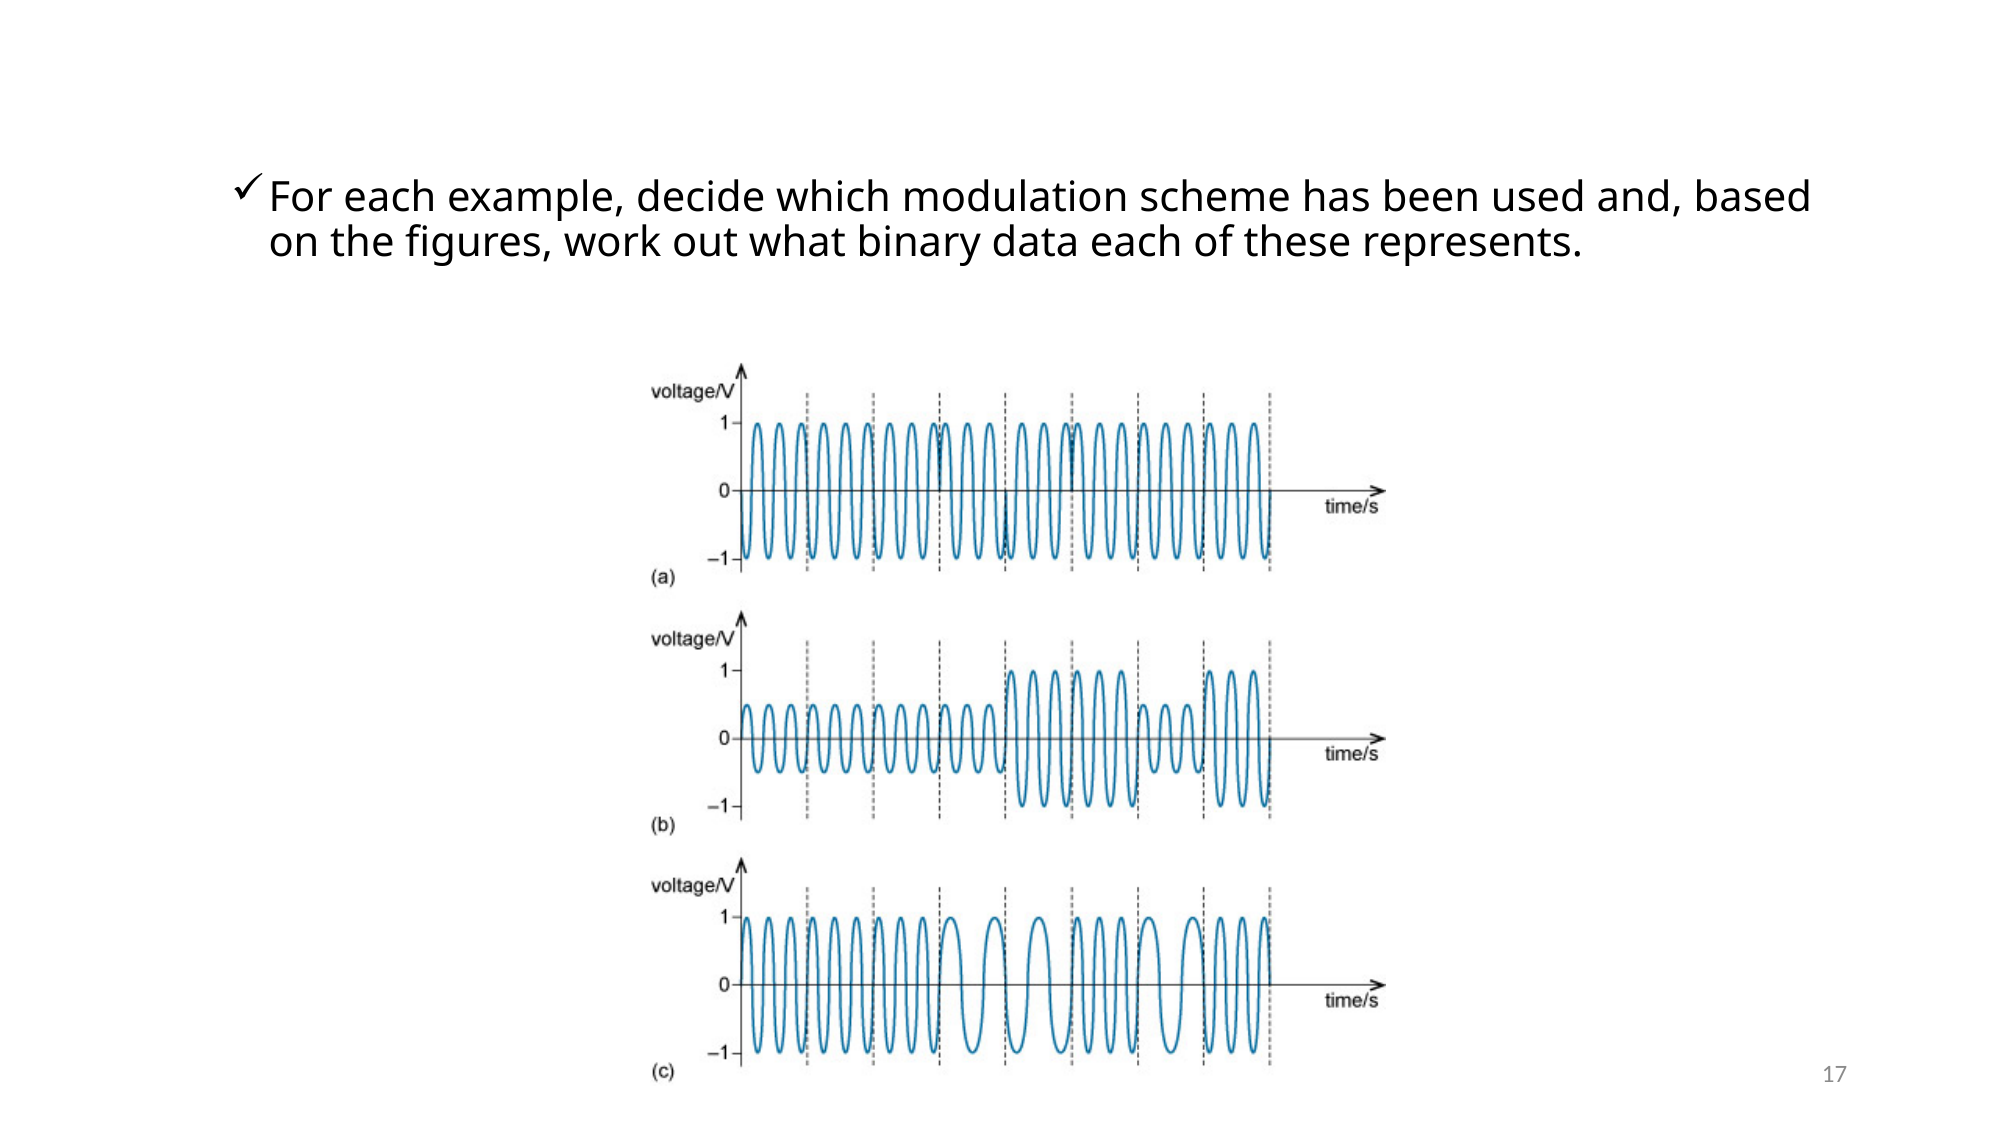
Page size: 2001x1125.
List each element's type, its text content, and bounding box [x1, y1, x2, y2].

picture [649, 362, 1386, 1086]
slide_number 17 [1412, 1042, 1863, 1103]
list For each example, decide which modulation scheme has been used and, based on the figures, work out what binary data each of these represents. [216, 168, 1858, 328]
